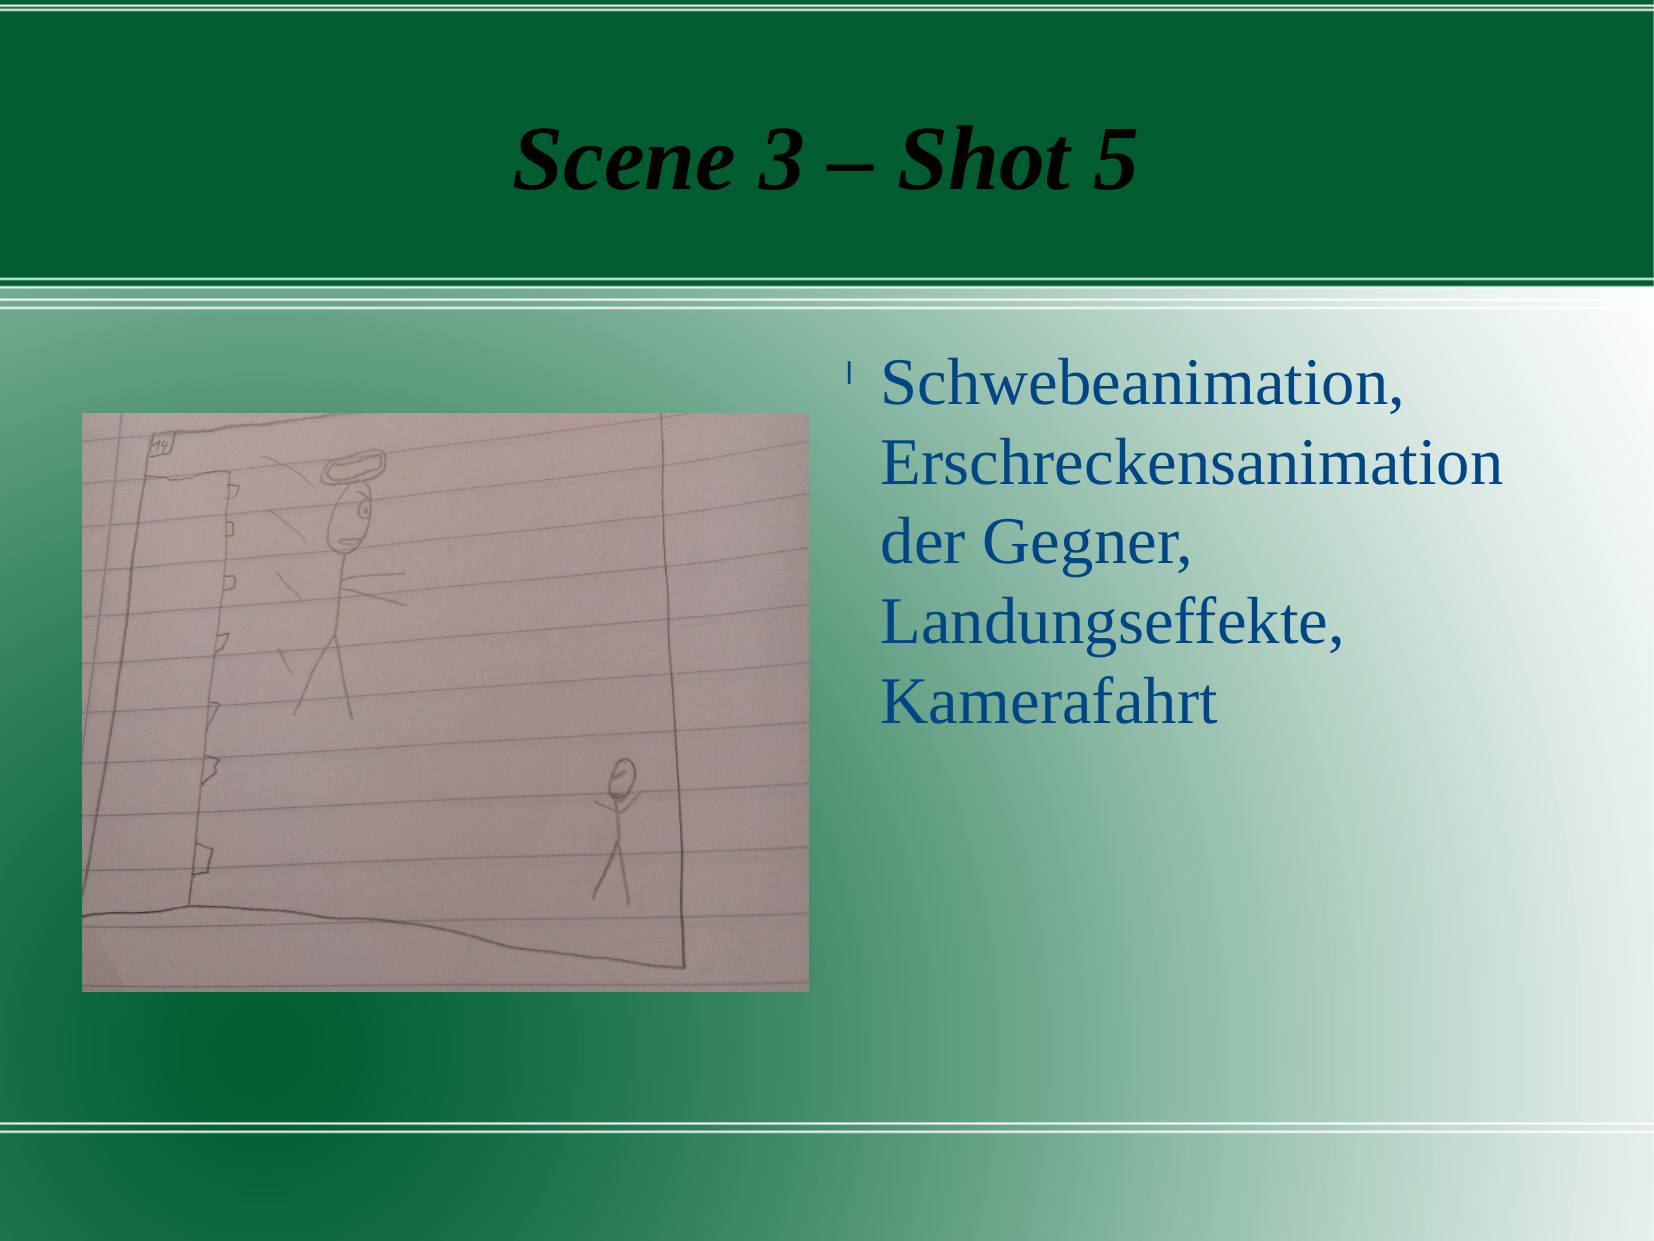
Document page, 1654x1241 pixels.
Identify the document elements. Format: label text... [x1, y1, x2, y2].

text_box Scene 3 – Shot 5 [82, 49, 1571, 257]
text_box Schwebeanimation, Erschreckensanimation der Gegner, Landungseffekte, Kamerafahrt [845, 337, 1572, 1052]
picture [0, 0, 1654, 1241]
